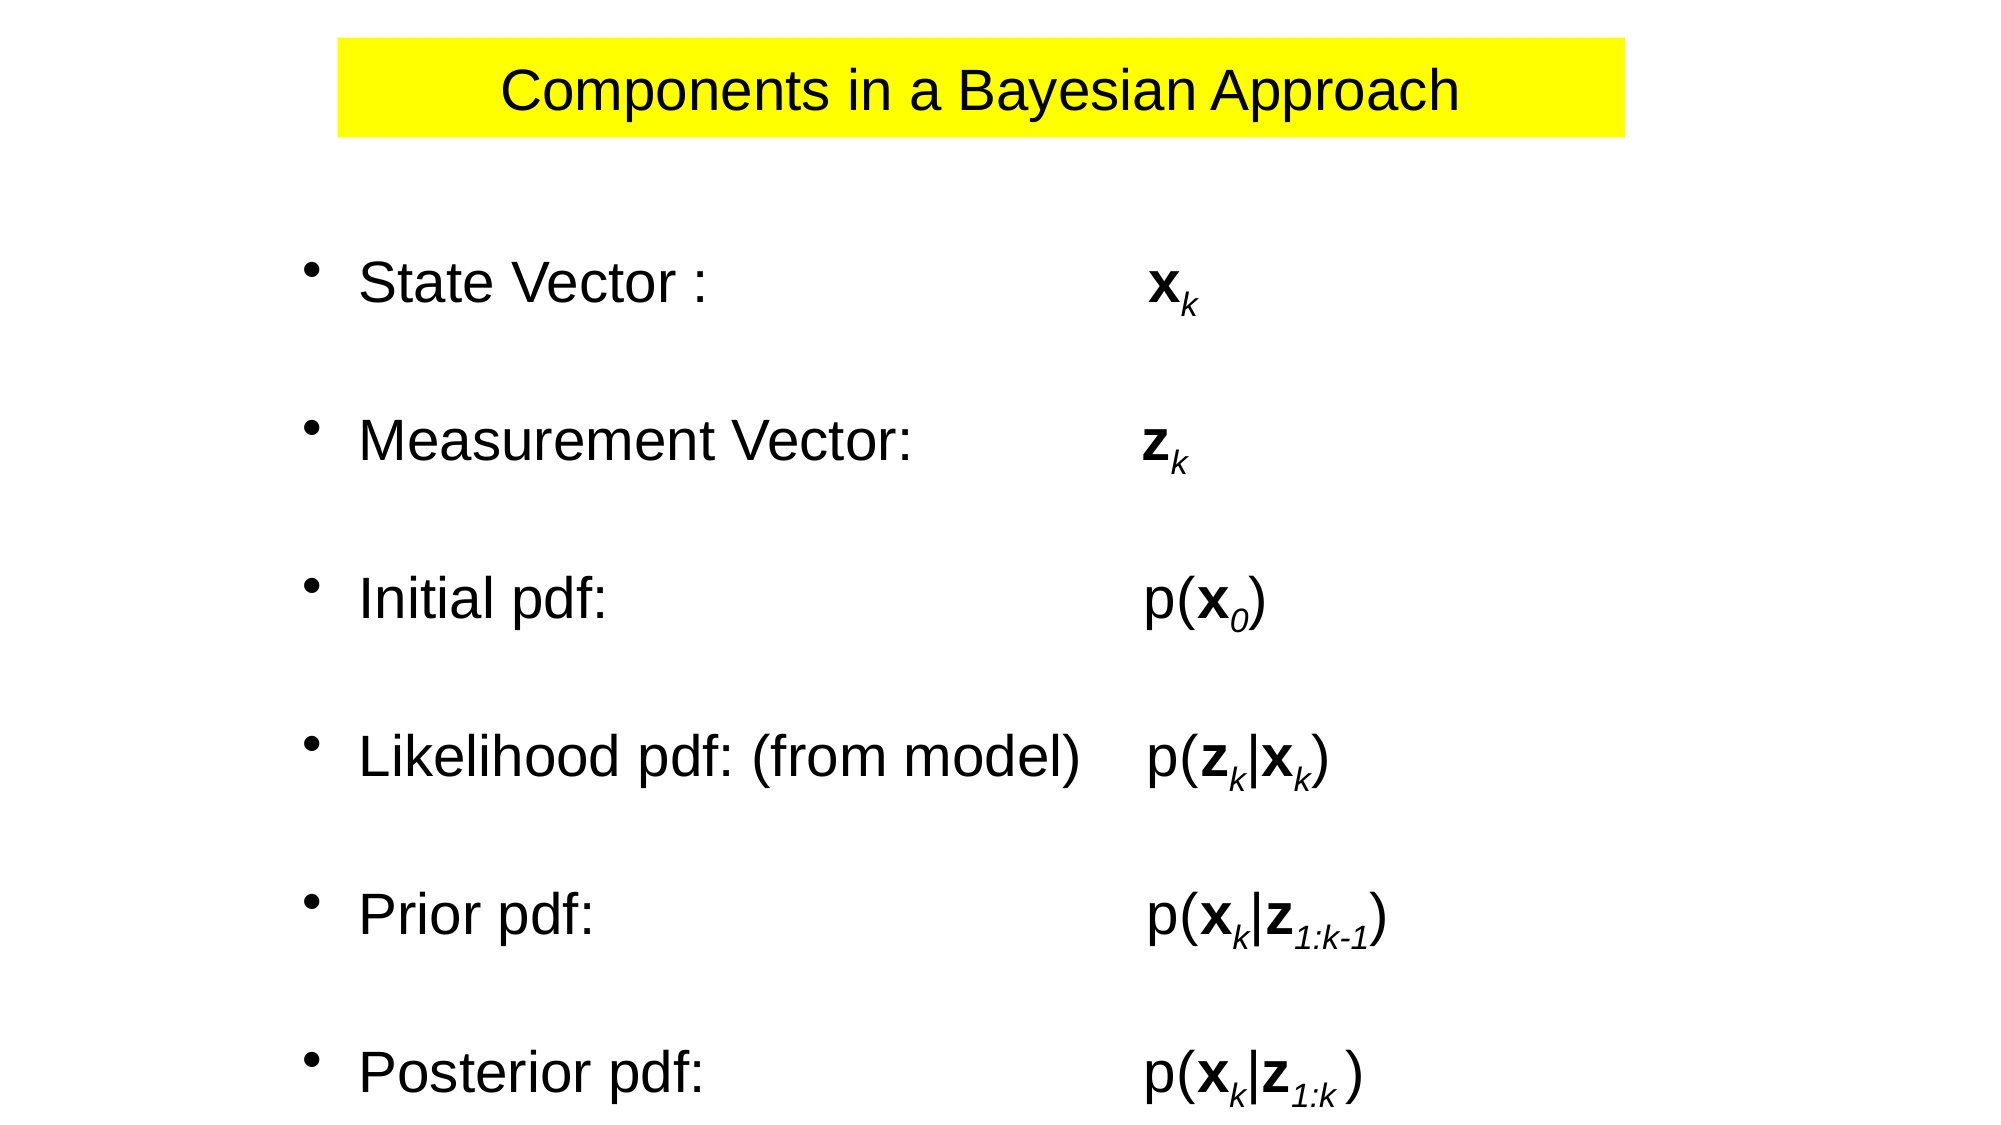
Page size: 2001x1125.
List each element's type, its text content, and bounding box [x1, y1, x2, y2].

title Components in a Bayesian Approach [337, 37, 1625, 138]
list State Vector : xk Measurement Vector: zk Initial pdf: p(x0) Likelihood pdf: (from model) p(zk|xk) Prior pdf: p(xk|z1:k-1) Posterior pdf: p(xk|z1:k ) [287, 237, 1713, 1088]
